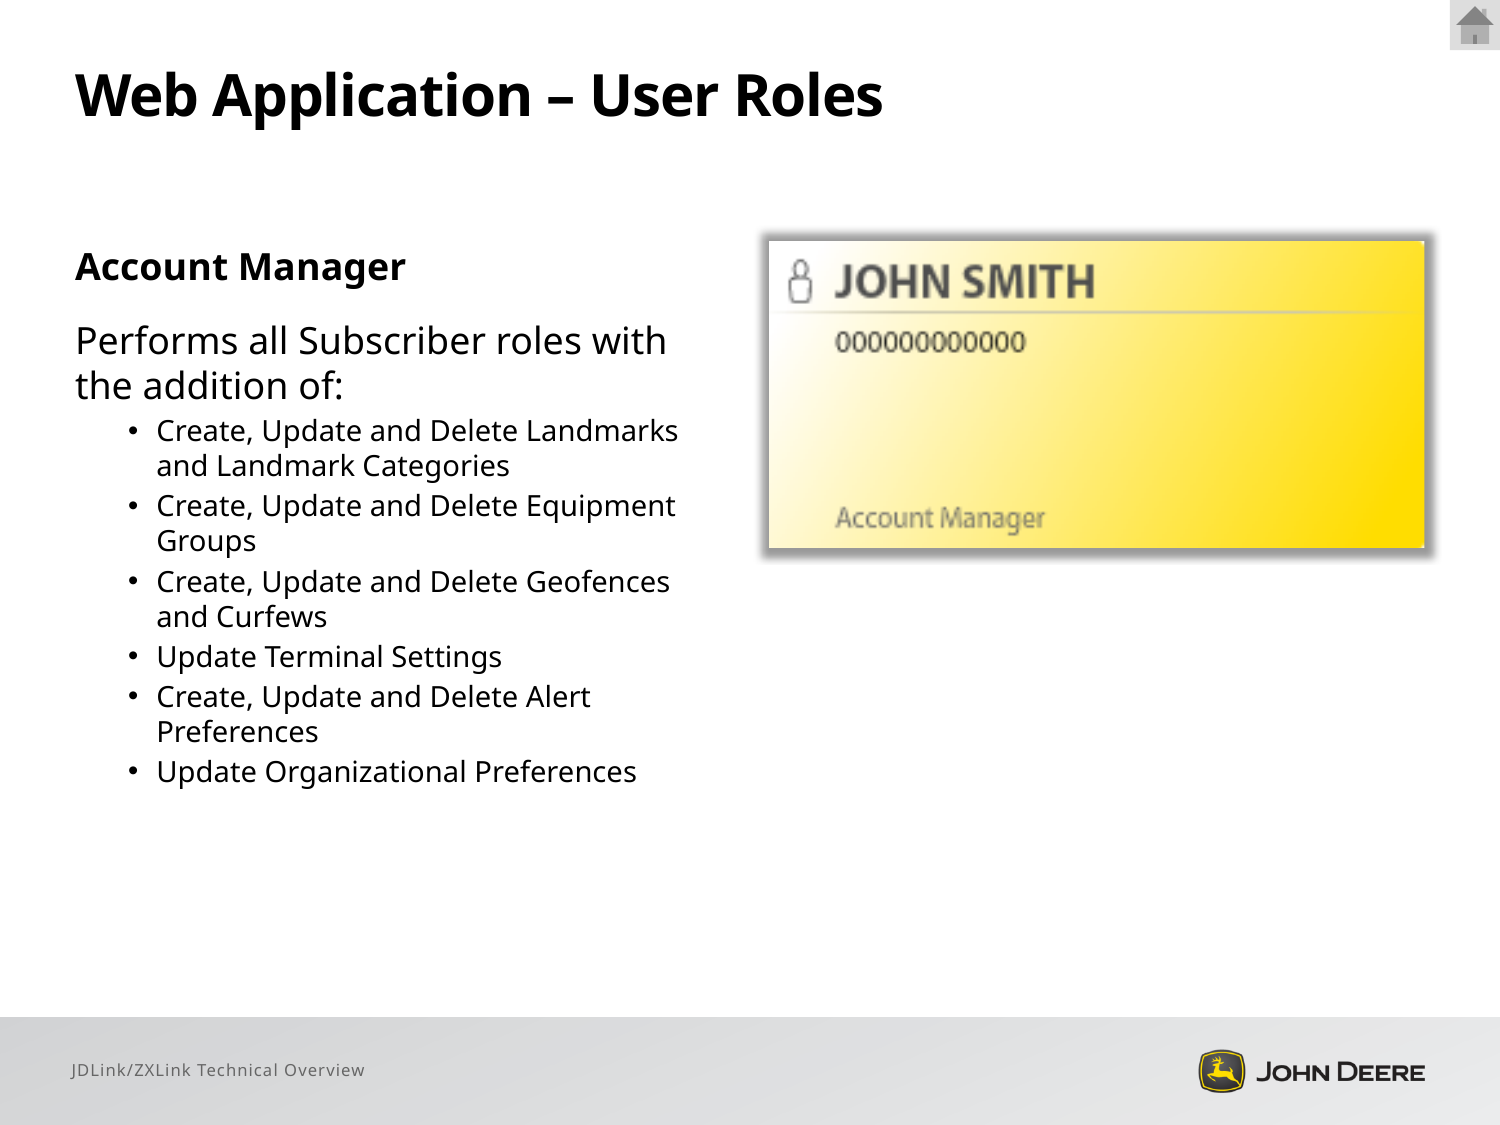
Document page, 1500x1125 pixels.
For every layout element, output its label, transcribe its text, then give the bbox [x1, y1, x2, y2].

list Performs all Subscriber roles with the addition of: Create, Update and Delete Landmarks and Landmark Categories Create, Update and Delete Equipment Groups Create, Update and Delete Geofences and Curfews Update Terminal Settings Create, Update and Delete Alert Preferences Update Organizational Preferences [75, 317, 730, 975]
picture [768, 241, 1425, 548]
list Account Manager [75, 214, 730, 289]
title Web Application – User Roles [75, 48, 1425, 155]
picture [0, 1017, 1500, 1125]
